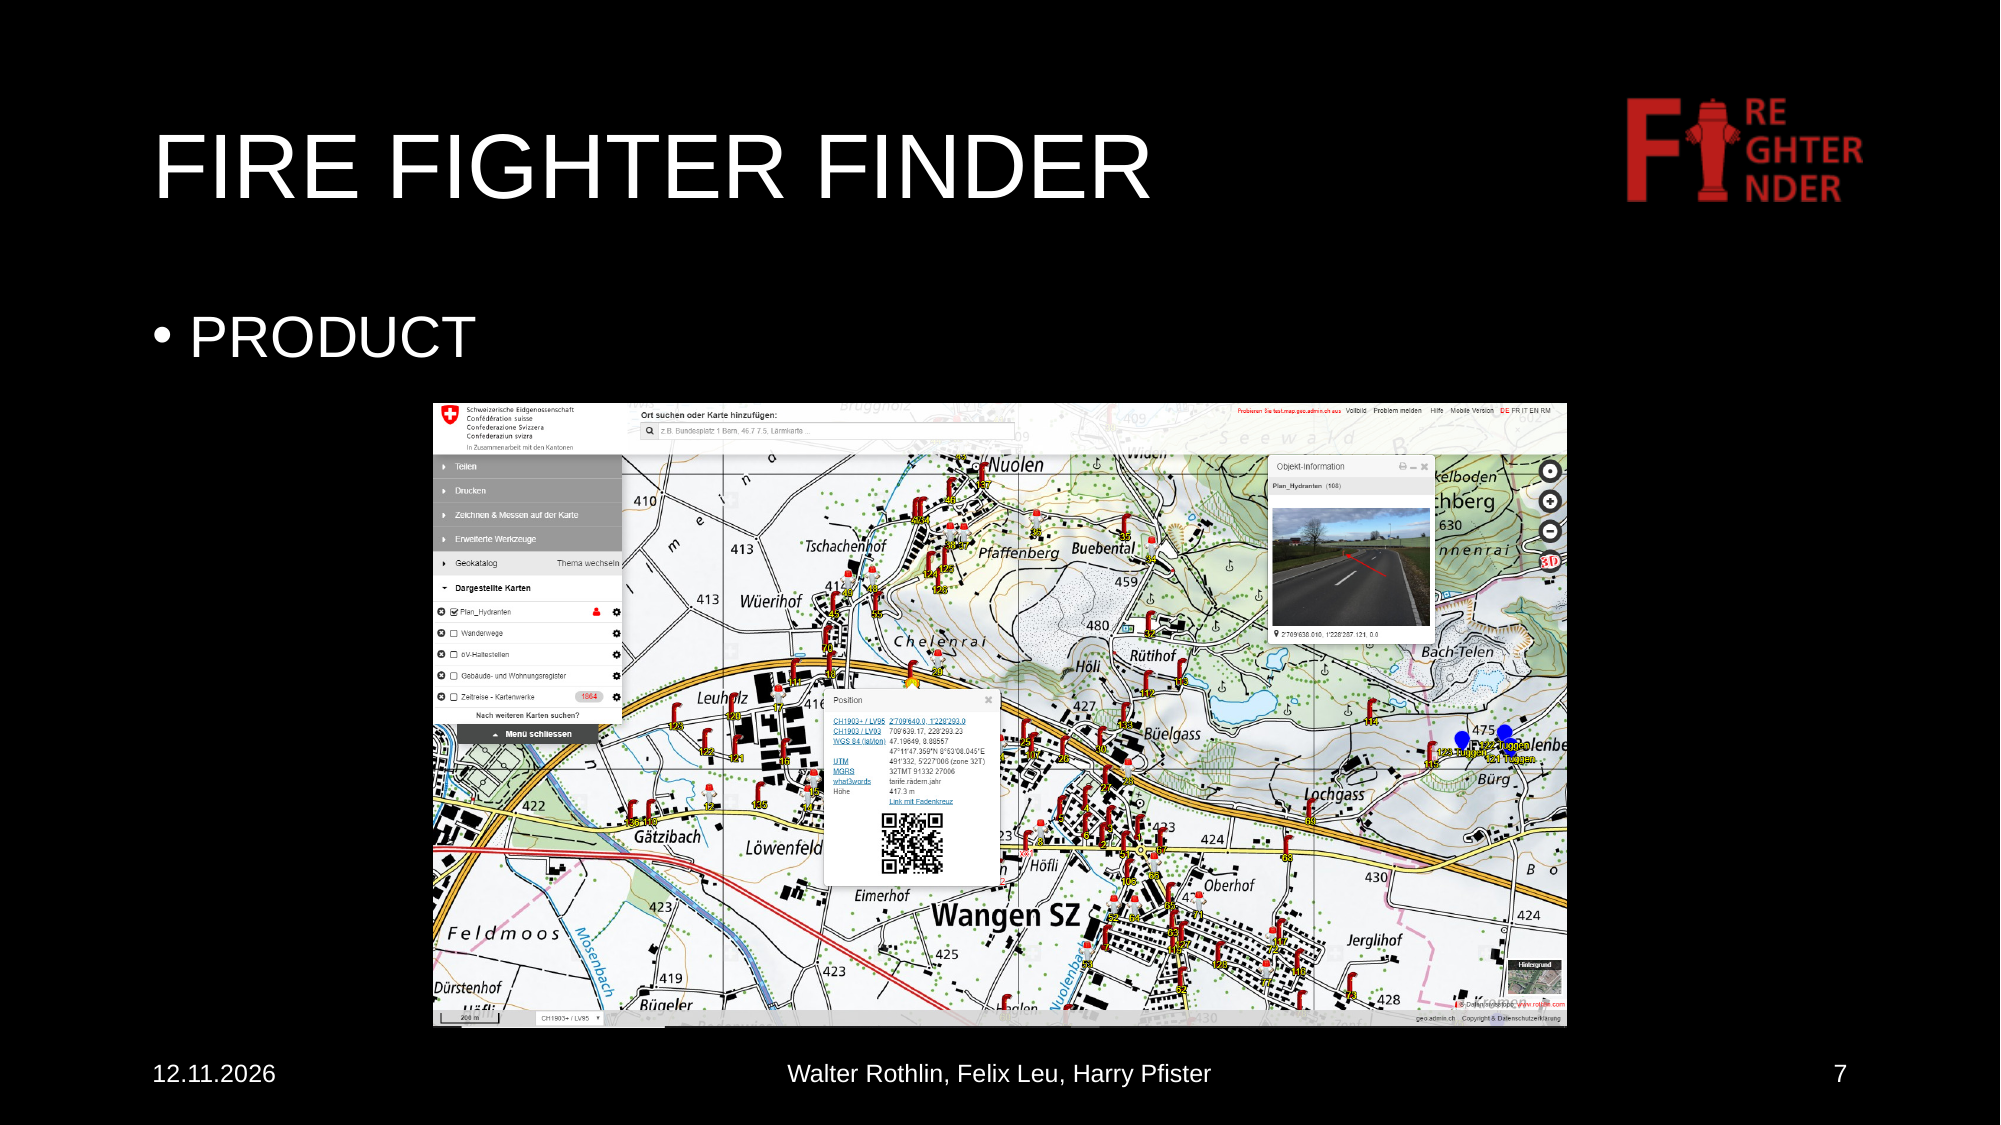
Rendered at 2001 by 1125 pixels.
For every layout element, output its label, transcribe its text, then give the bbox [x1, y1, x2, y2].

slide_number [137, 1042, 588, 1103]
picture [433, 403, 1567, 1028]
list Product [137, 299, 1863, 1014]
slide_number 7 [1412, 1042, 1863, 1103]
title FIRE FIGHTER FINDER [137, 59, 1863, 278]
footer Walter Rothlin, Felix Leu, Harry Pfister [662, 1042, 1338, 1103]
